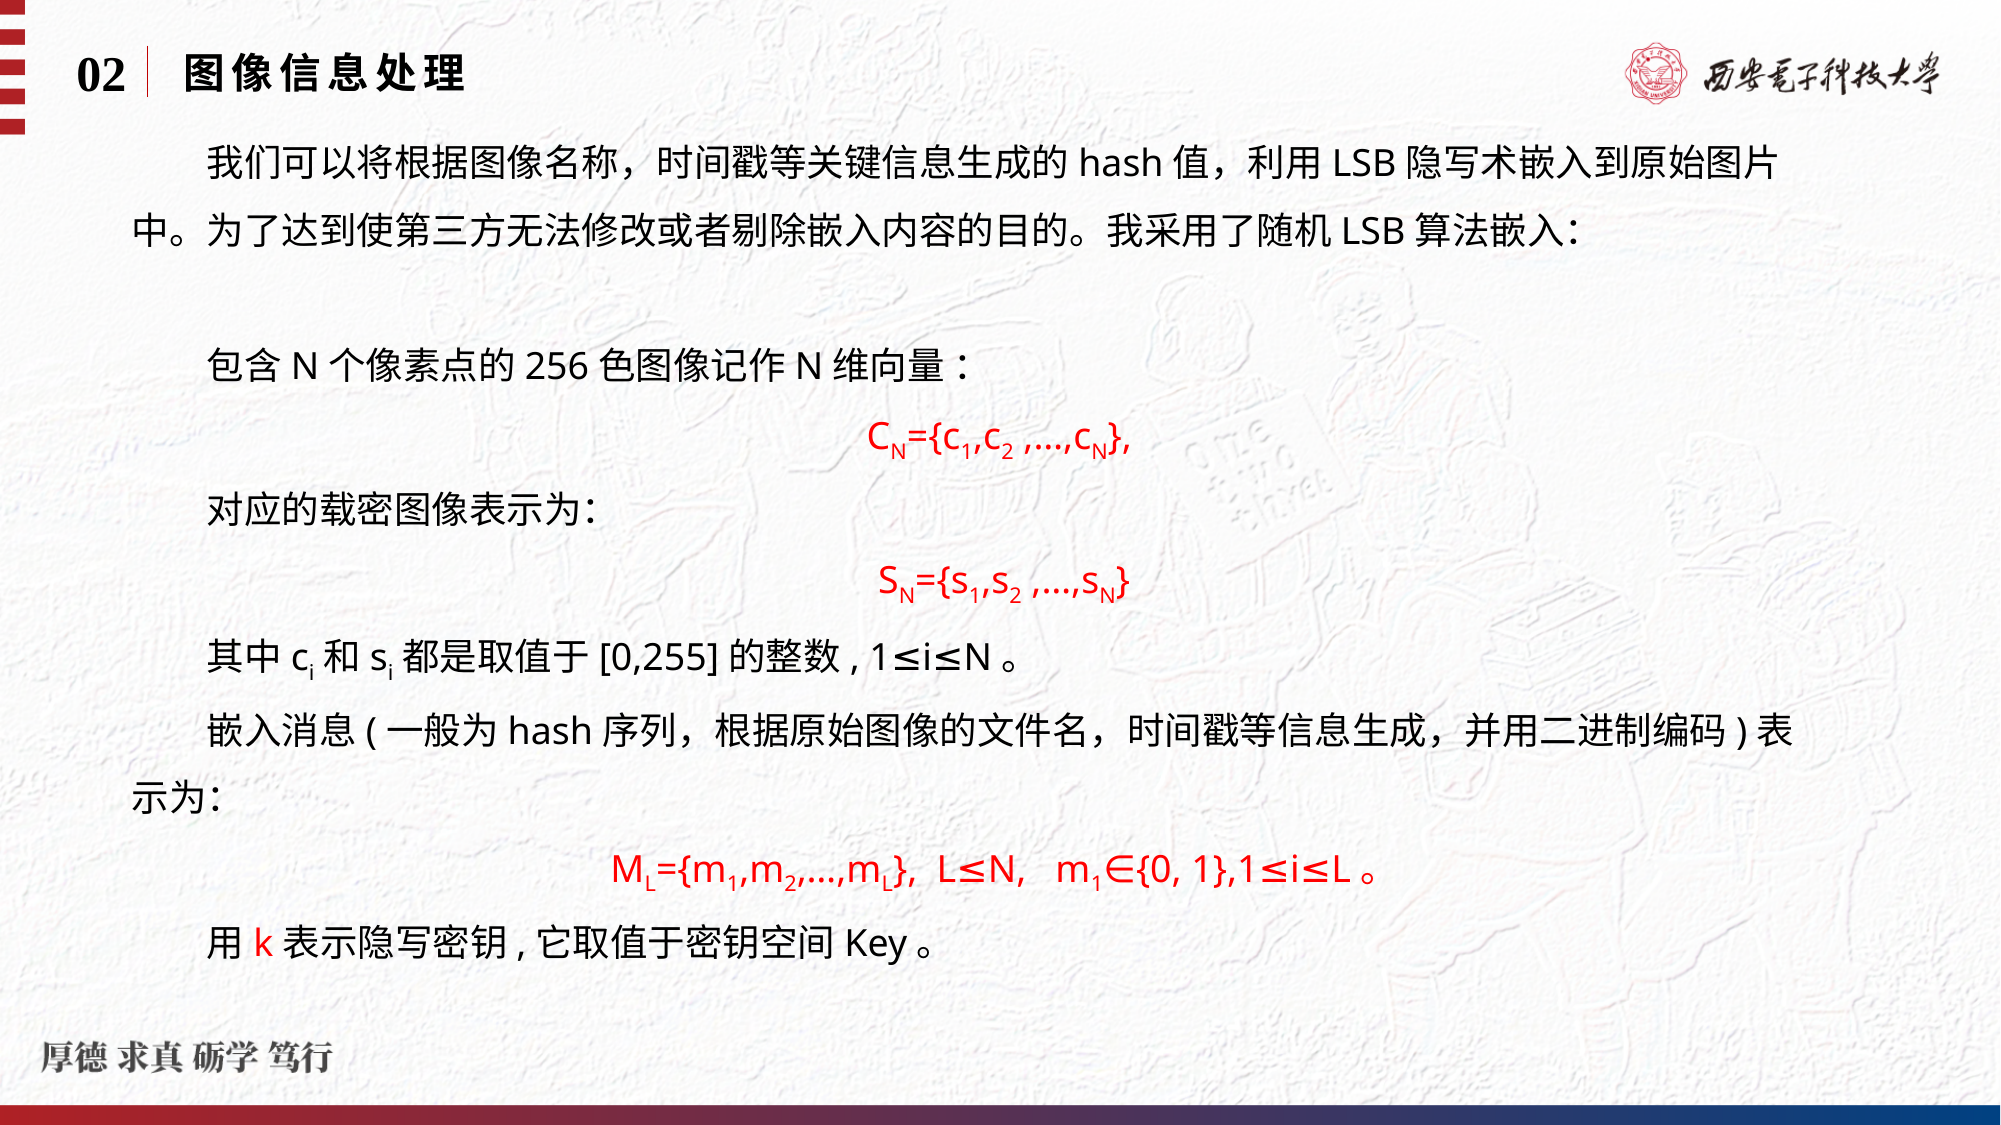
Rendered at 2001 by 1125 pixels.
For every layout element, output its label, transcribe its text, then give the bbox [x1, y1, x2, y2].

text_box 我们可以将根据图像名称，时间戳等关键信息生成的hash值，利用LSB隐写术嵌入到原始图片中。为了达到使第三方无法修改或者剔除嵌入内容的目的。我采用了随机LSB算法嵌入： 包含N个像素点的256色图像记作N维向量 ： CN={c1,c2 ,…,cN}, 对应的载密图像表示为： SN={s1,s2 ,…,sN} 其中ci和si都是取值于[0,255]的整数, 1≤i≤N。 嵌入消息(一般为hash序列，根据原始图像的文件名，时间戳等信息生成，并用二进制编码)表示为： ML={m1,m2,…,mL}, L≤N, m1∈{0, 1},1≤i≤L。 用k表示隐写密钥,它取值于密钥空间Key。 [117, 109, 1817, 1039]
text_box 图像信息处理 [168, 39, 481, 105]
picture [0, 0, 2001, 1125]
text_box 02 [61, 33, 142, 109]
